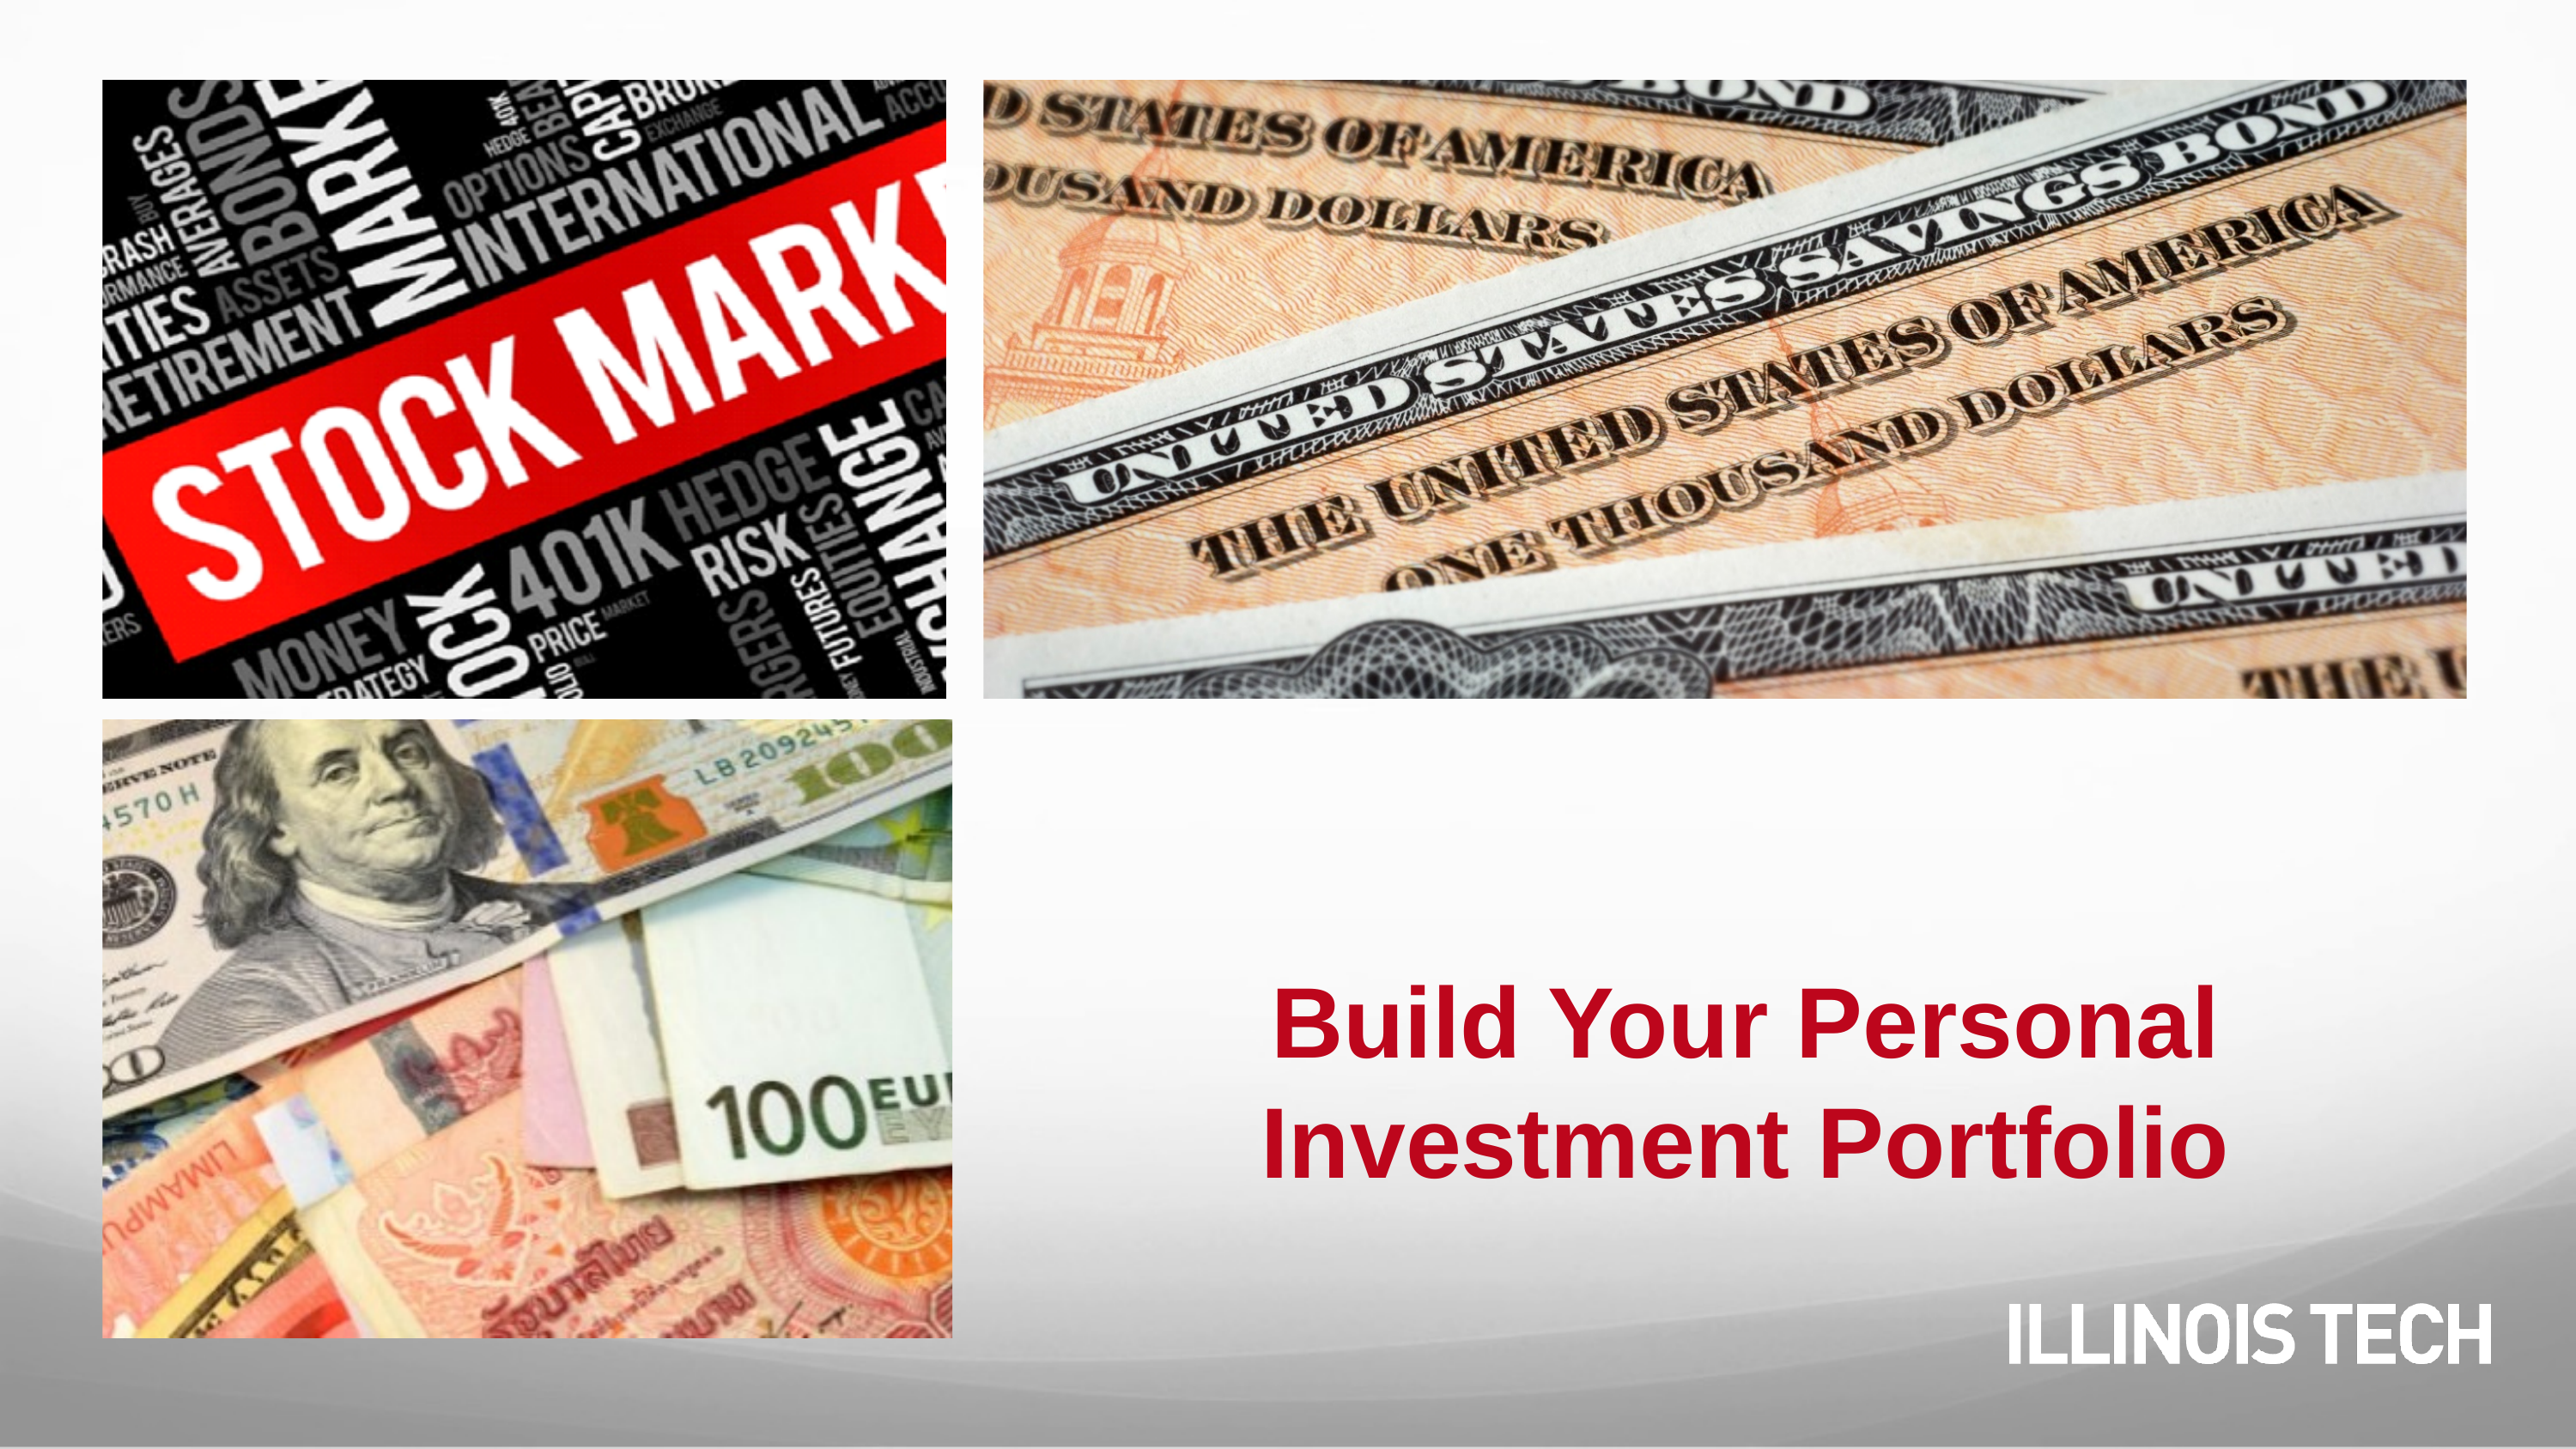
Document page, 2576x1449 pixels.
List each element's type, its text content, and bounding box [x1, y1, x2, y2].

title Build Your Personal Investment Portfolio [1069, 885, 2422, 1272]
picture [0, 0, 2576, 1449]
